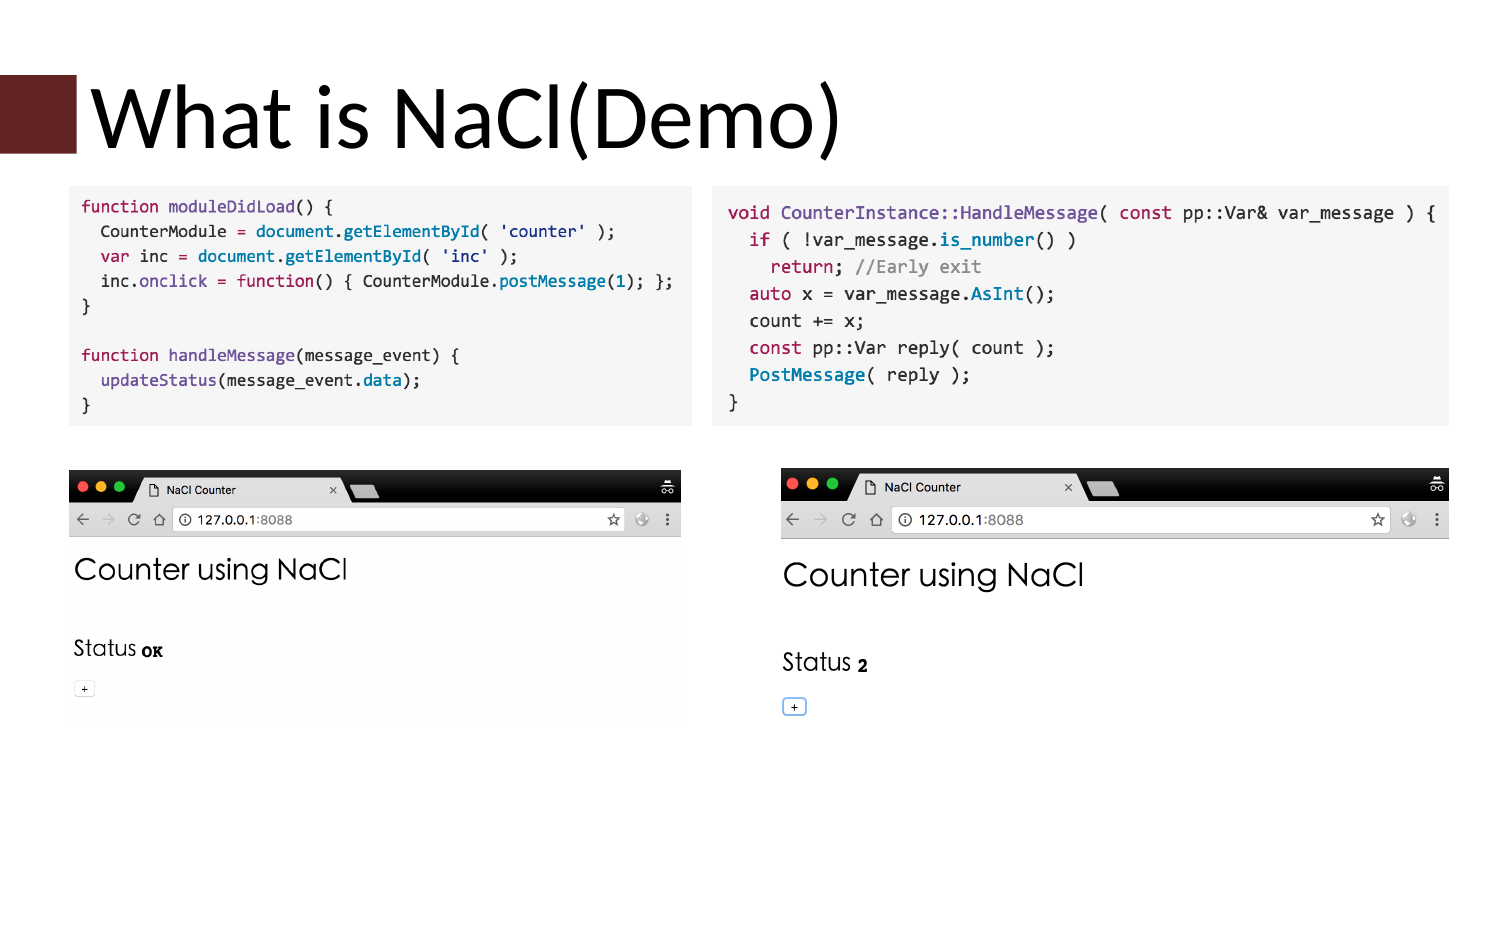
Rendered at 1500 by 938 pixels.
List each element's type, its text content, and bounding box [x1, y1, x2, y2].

picture [781, 468, 1450, 725]
picture [69, 186, 692, 426]
picture [712, 186, 1450, 426]
picture [69, 469, 681, 727]
title What is NaCl(Demo) [75, 37, 1425, 186]
